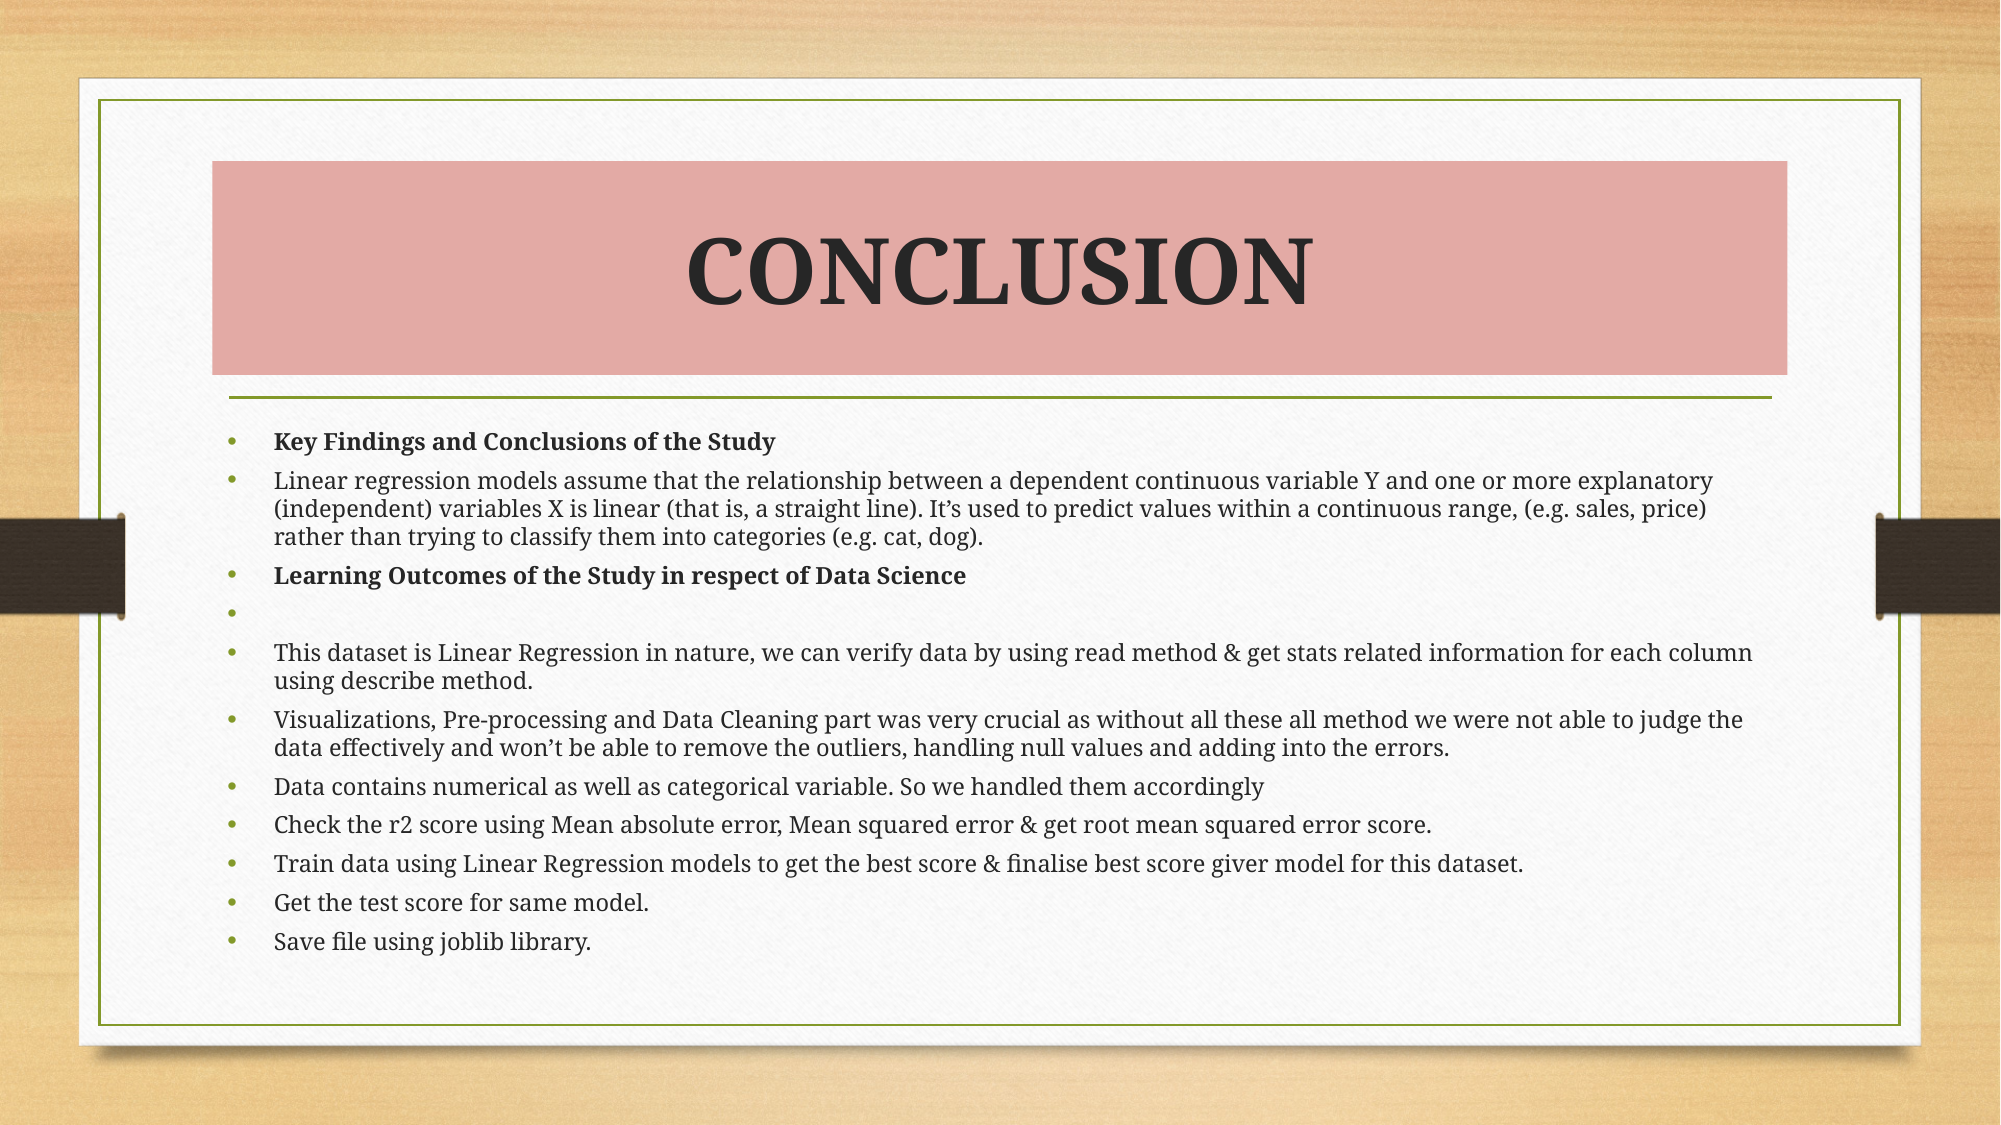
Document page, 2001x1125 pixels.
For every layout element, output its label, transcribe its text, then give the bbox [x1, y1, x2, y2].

picture [0, 0, 2001, 1125]
list Key Findings and Conclusions of the Study Linear regression models assume that the relationship between a dependent continuous variable Y and one or more explanatory (independent) variables X is linear (that is, a straight line). It’s used to predict values within a continuous range, (e.g. sales, price) rather than trying to classify them into categories (e.g. cat, dog). Learning Outcomes of the Study in respect of Data Science This dataset is Linear Regression in nature, we can verify data by using read method & get stats related information for each column using describe method. Visualizations, Pre-processing and Data Cleaning part was very crucial as without all these all method we were not able to judge the data effectively and won’t be able to remove the outliers, handling null values and adding into the errors. Data contains numerical as well as categorical variable. So we handled them accordingly Check the r2 score using Mean absolute error, Mean squared error & get root mean squared error score. Train data using Linear Regression models to get the best score & finalise best score giver model for this dataset. Get the test score for same model. Save file using joblib library. [212, 419, 1788, 964]
title CONCLUSION [212, 161, 1788, 375]
